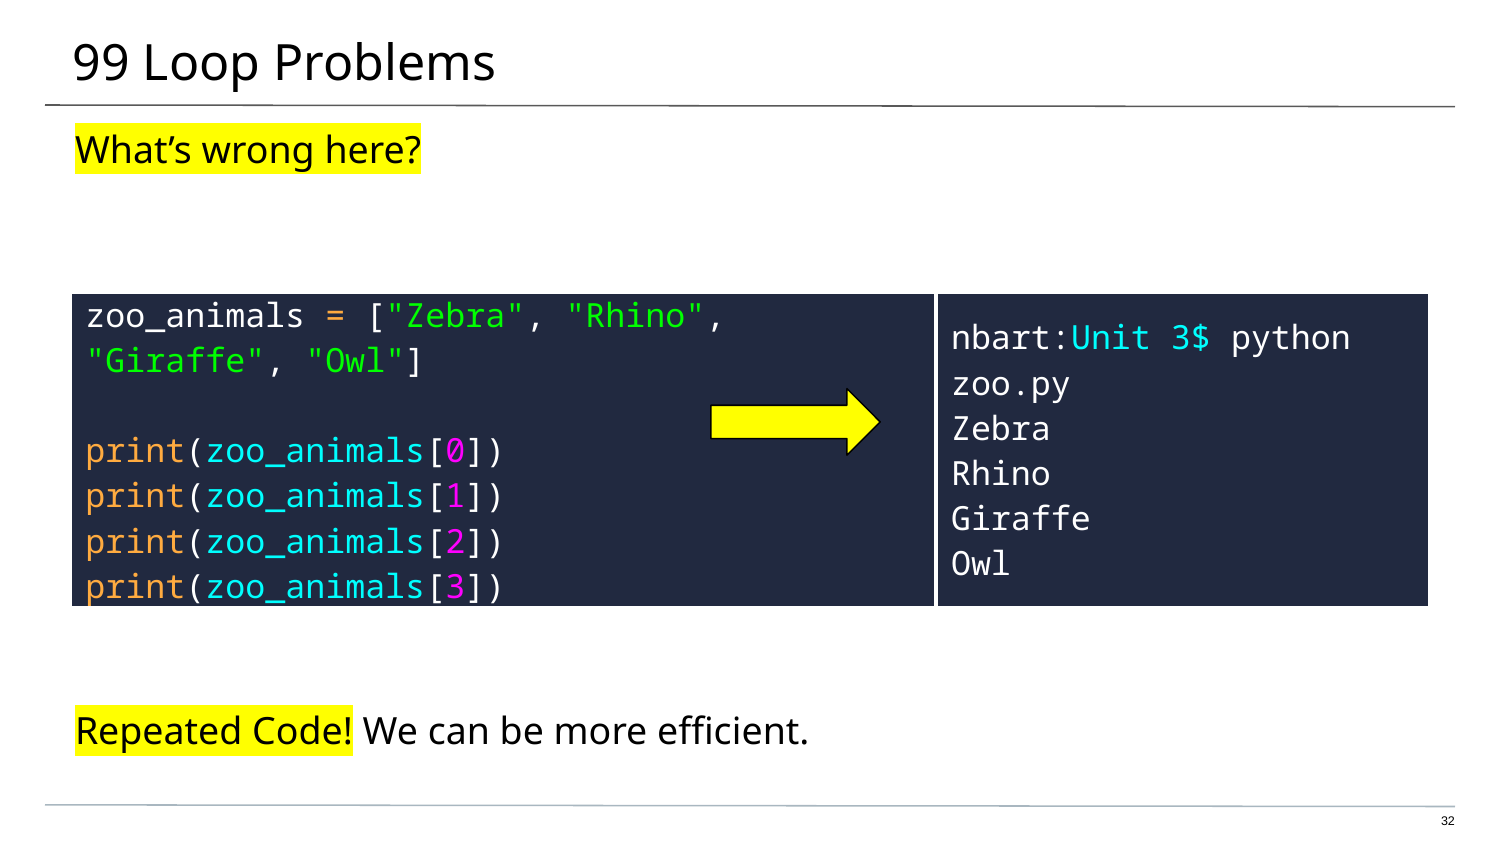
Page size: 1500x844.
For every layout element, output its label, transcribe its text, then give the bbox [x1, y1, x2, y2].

subtitle Repeated Code! We can be more efficient. [0, 692, 1500, 752]
slide_number 32 [1412, 813, 1455, 831]
table_header nbart:Unit 3$ python zoo.py Zebra Rhino Giraffe Owl [938, 294, 1428, 606]
text_box [710, 388, 881, 456]
subtitle What’s wrong here? [0, 110, 1500, 171]
title 99 Loop Problems [0, 0, 1500, 88]
table_header zoo_animals = ["Zebra", "Rhino", "Giraffe", "Owl"] print(zoo_animals[0]) print(zoo_animals[1]) print(zoo_animals[2]) print(zoo_animals[3]) [72, 294, 934, 606]
